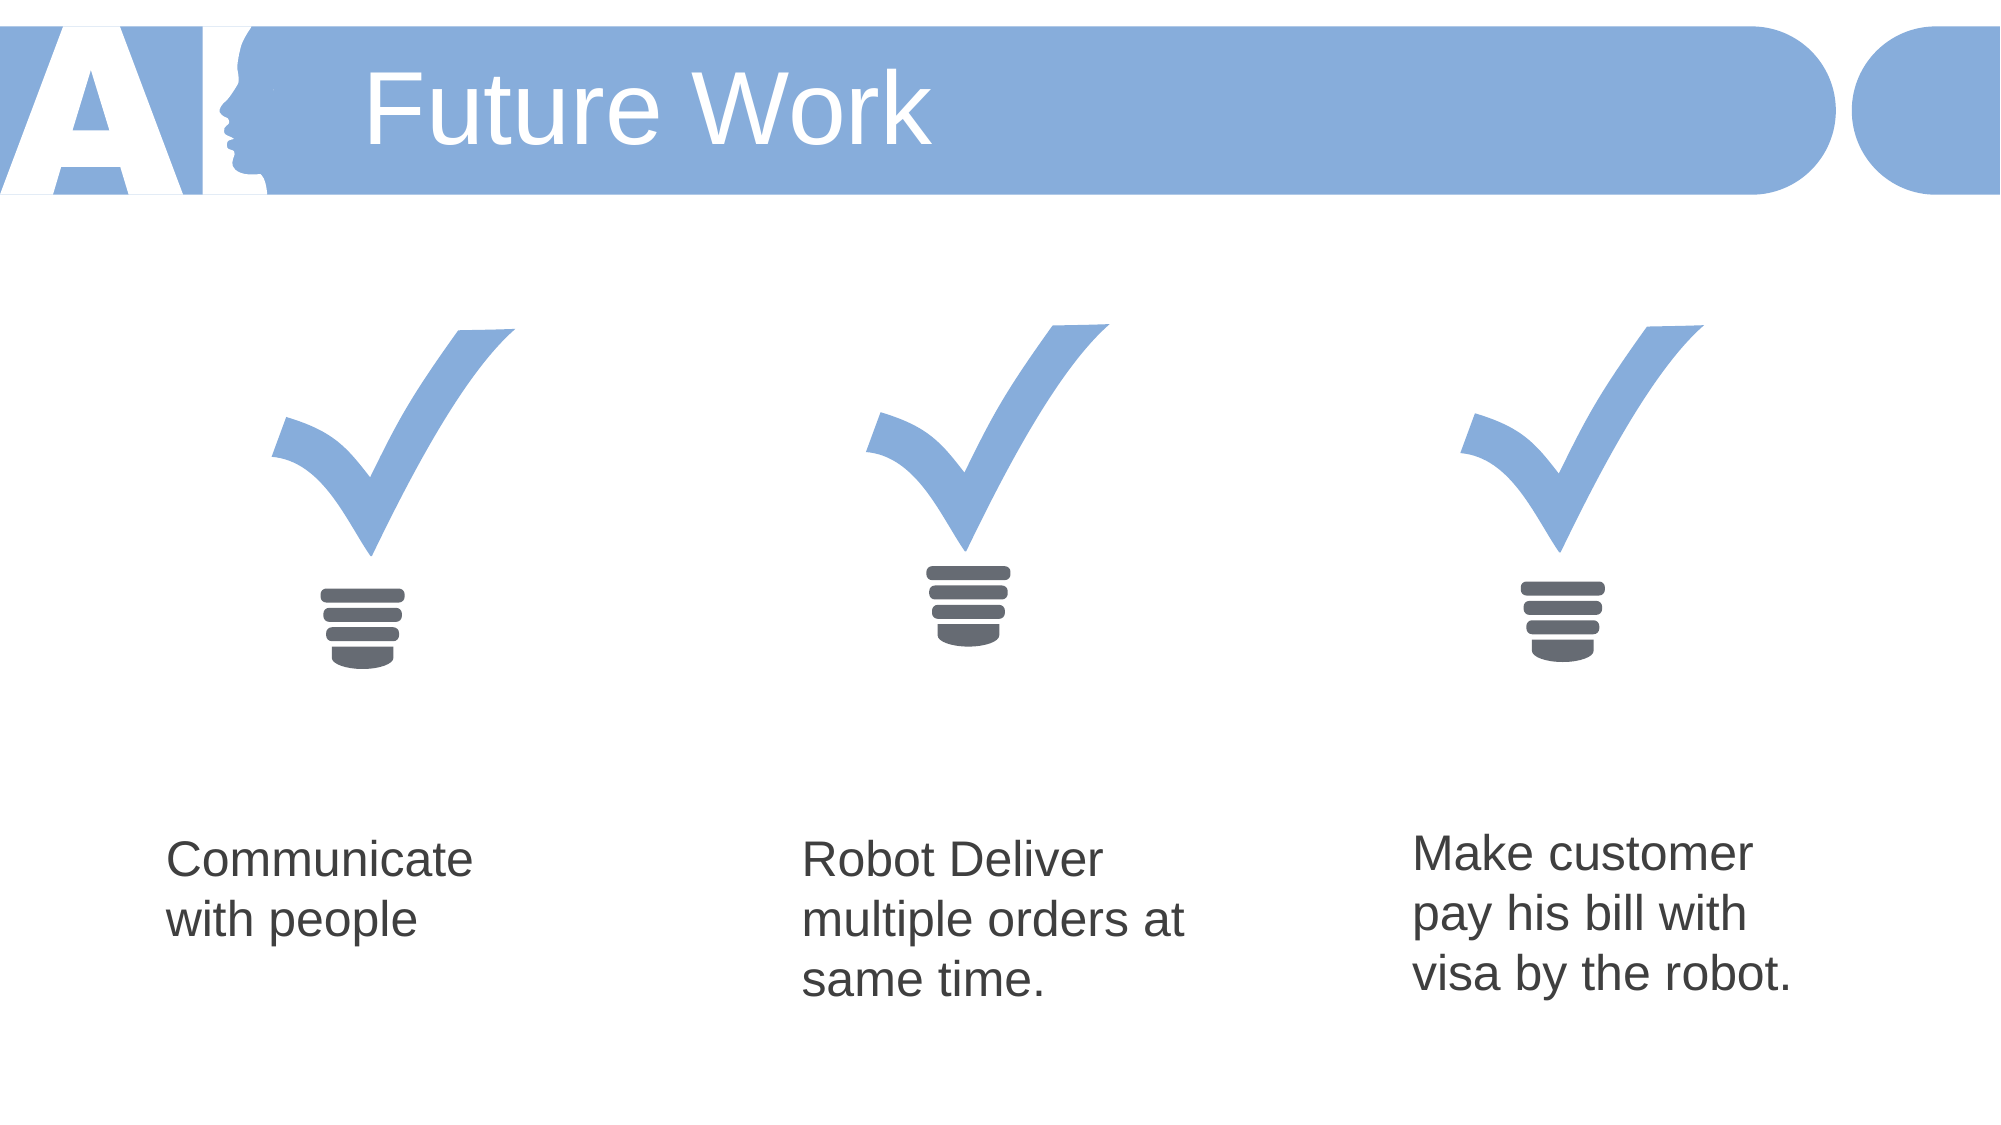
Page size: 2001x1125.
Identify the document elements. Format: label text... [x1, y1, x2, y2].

text_box [1460, 325, 1705, 553]
text_box Make customer pay his bill with visa by the robot. [1397, 812, 1852, 1010]
text_box [865, 324, 1110, 552]
list Future Work [347, 55, 1952, 175]
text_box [1520, 581, 1606, 663]
text_box [271, 328, 516, 557]
text_box Robot Deliver multiple orders at same time. [786, 819, 1211, 1016]
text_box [320, 588, 405, 670]
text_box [926, 565, 1011, 647]
text_box Communicate with people [150, 819, 575, 1016]
